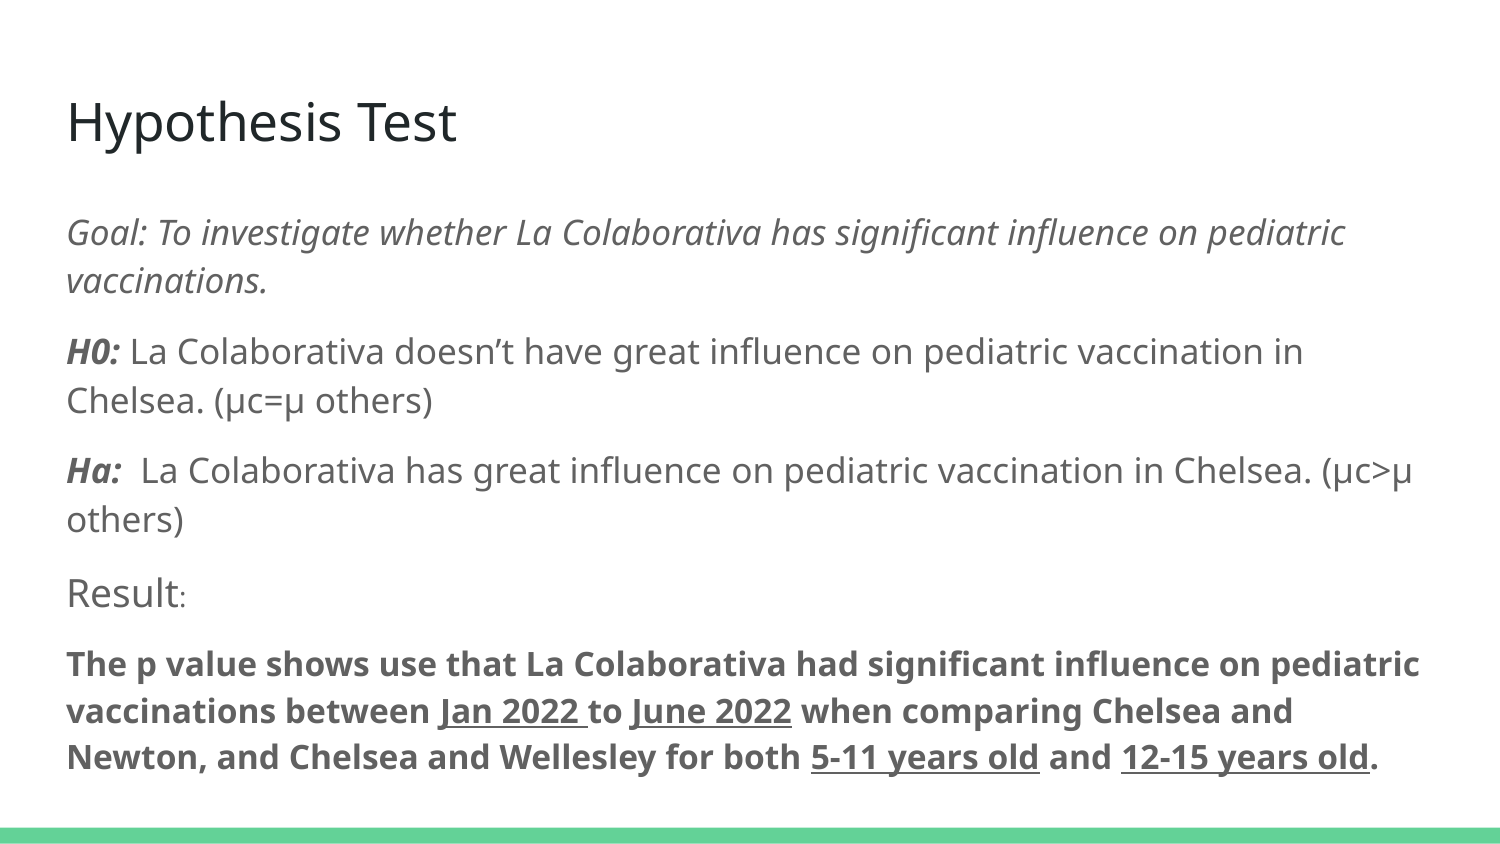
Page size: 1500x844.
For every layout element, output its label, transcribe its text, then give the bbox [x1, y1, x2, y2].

list Goal: To investigate whether La Colaborativa has significant influence on pediatric vaccinations. H0: La Colaborativa doesn’t have great influence on pediatric vaccination in Chelsea. (µc=µ others) Ha: La Colaborativa has great influence on pediatric vaccination in Chelsea. (µc>µ others) Result: The p value shows use that La Colaborativa had significant influence on pediatric vaccinations between Jan 2022 to June 2022 when comparing Chelsea and Newton, and Chelsea and Wellesley for both 5-11 years old and 12-15 years old. [51, 189, 1449, 804]
title Hypothesis Test [51, 72, 1449, 167]
